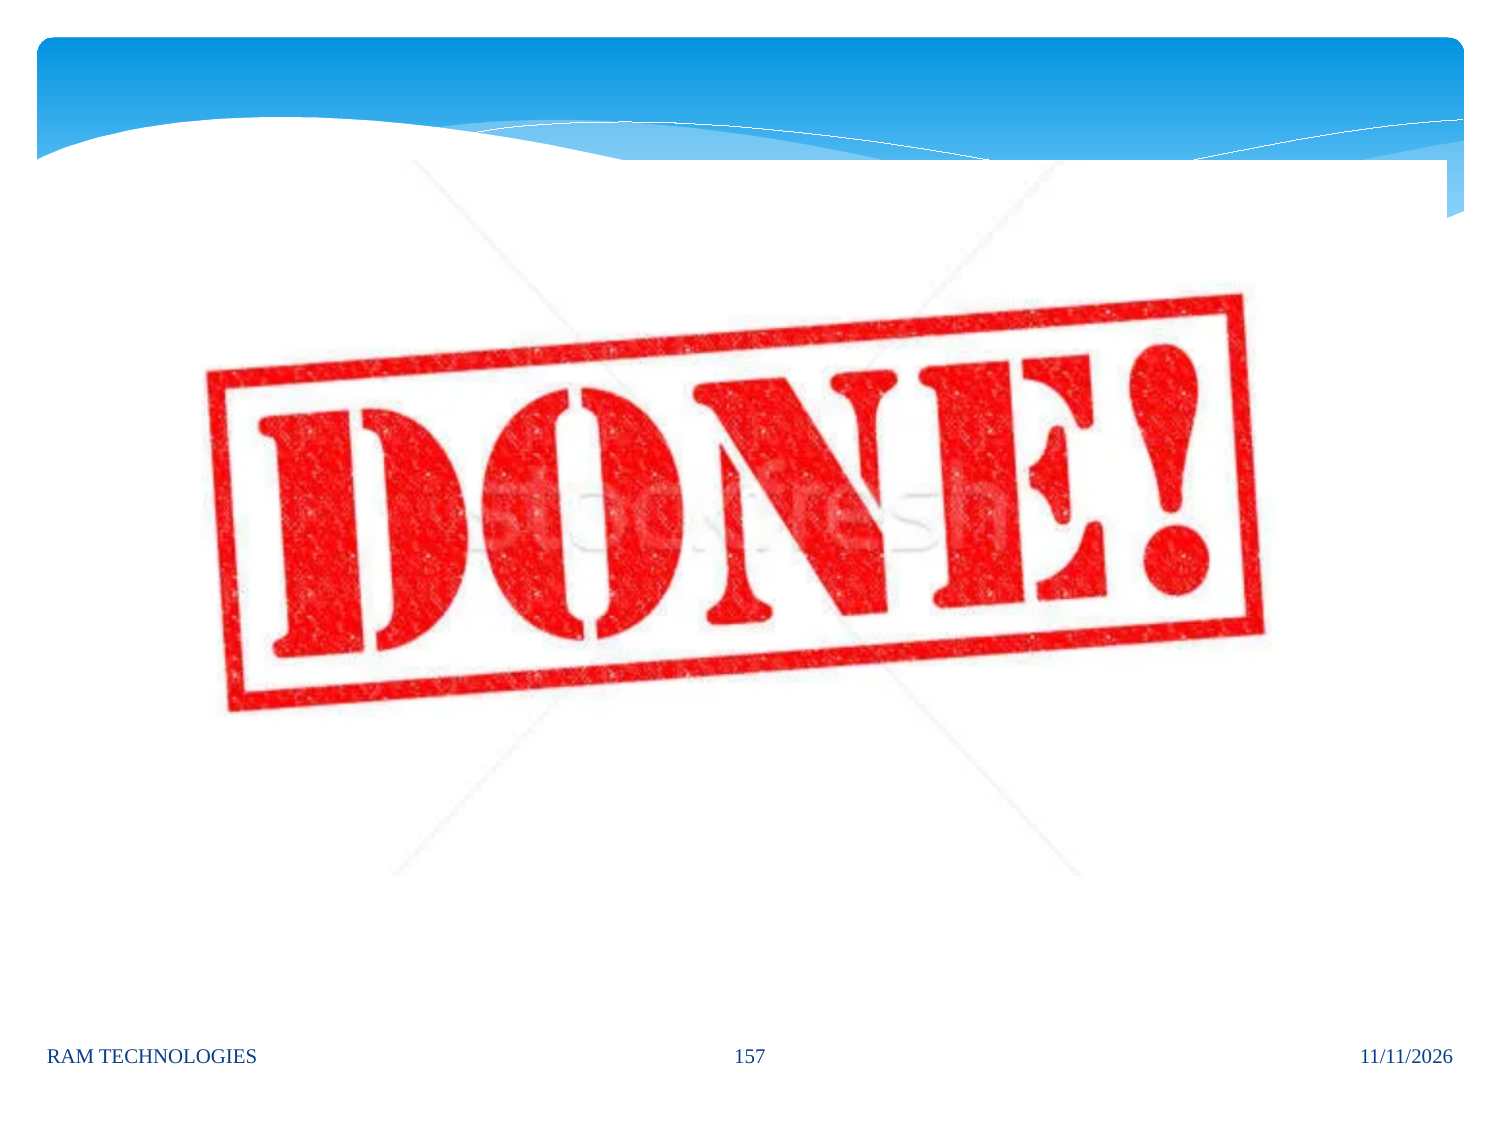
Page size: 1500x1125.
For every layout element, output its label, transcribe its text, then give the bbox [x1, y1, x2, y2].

slide_number 157 [654, 1025, 846, 1086]
picture [64, 159, 1448, 876]
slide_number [847, 1025, 1469, 1086]
footer RAM TECHNOLOGIES [31, 1025, 653, 1086]
